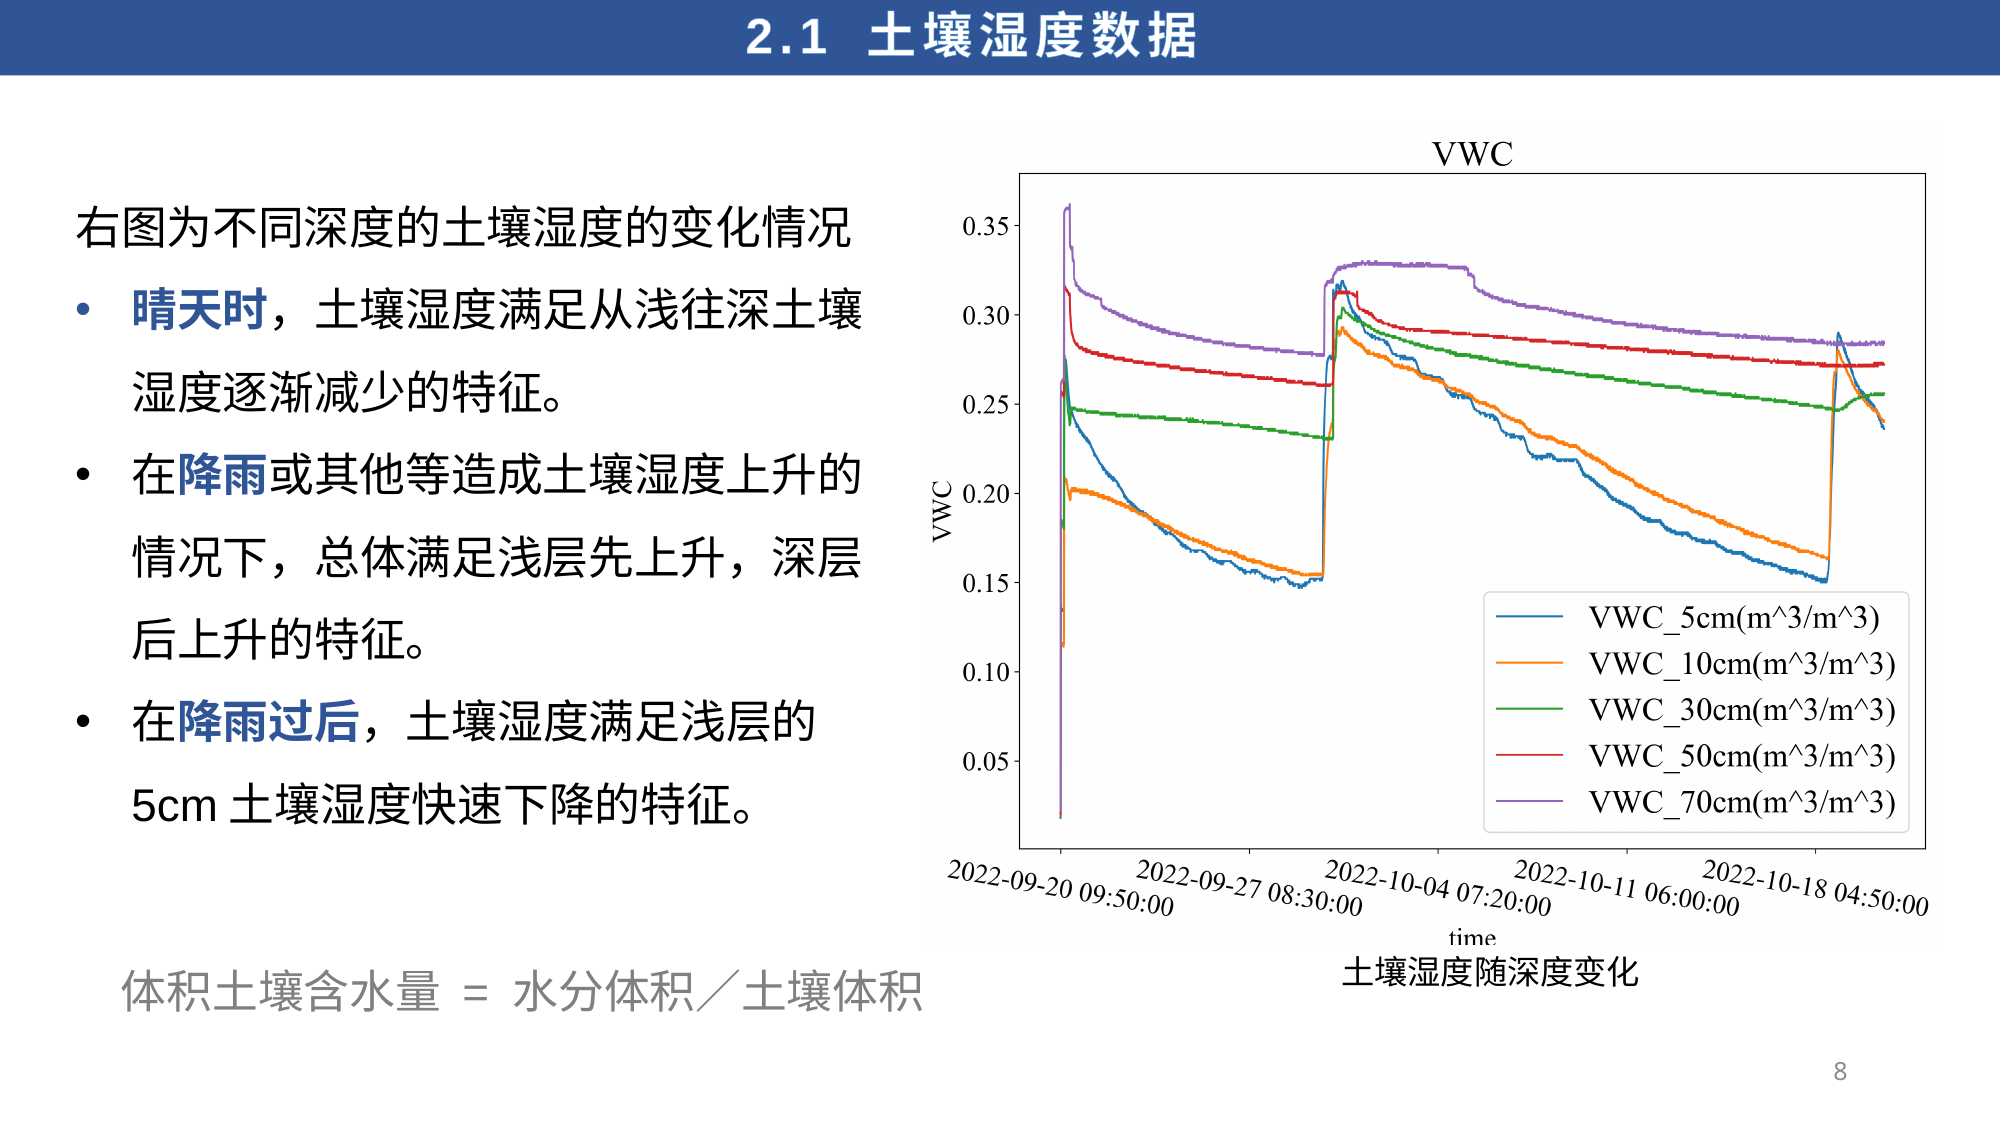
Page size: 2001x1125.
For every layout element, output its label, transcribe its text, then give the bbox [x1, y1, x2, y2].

slide_number 8 [1412, 1042, 1863, 1103]
text_box 土壤湿度随深度变化 [1327, 945, 1780, 999]
text_box [0, 0, 319, 76]
text_box 体积土壤含水量 = 水分体积／土壤体积 [106, 927, 1327, 1025]
text_box 右图为不同深度的土壤湿度的变化情况 晴天时，土壤湿度满足从浅往深土壤湿度逐渐减少的特征。 在降雨或其他等造成土壤湿度上升的情况下，总体满足浅层先上升，深层后上升的特征。 在降雨过后，土壤湿度满足浅层的5cm土壤湿度快速下降的特征。 [60, 163, 914, 838]
text_box 2.1 土壤湿度数据 [319, 0, 1619, 76]
picture [926, 127, 1940, 945]
text_box [1619, 0, 2000, 76]
